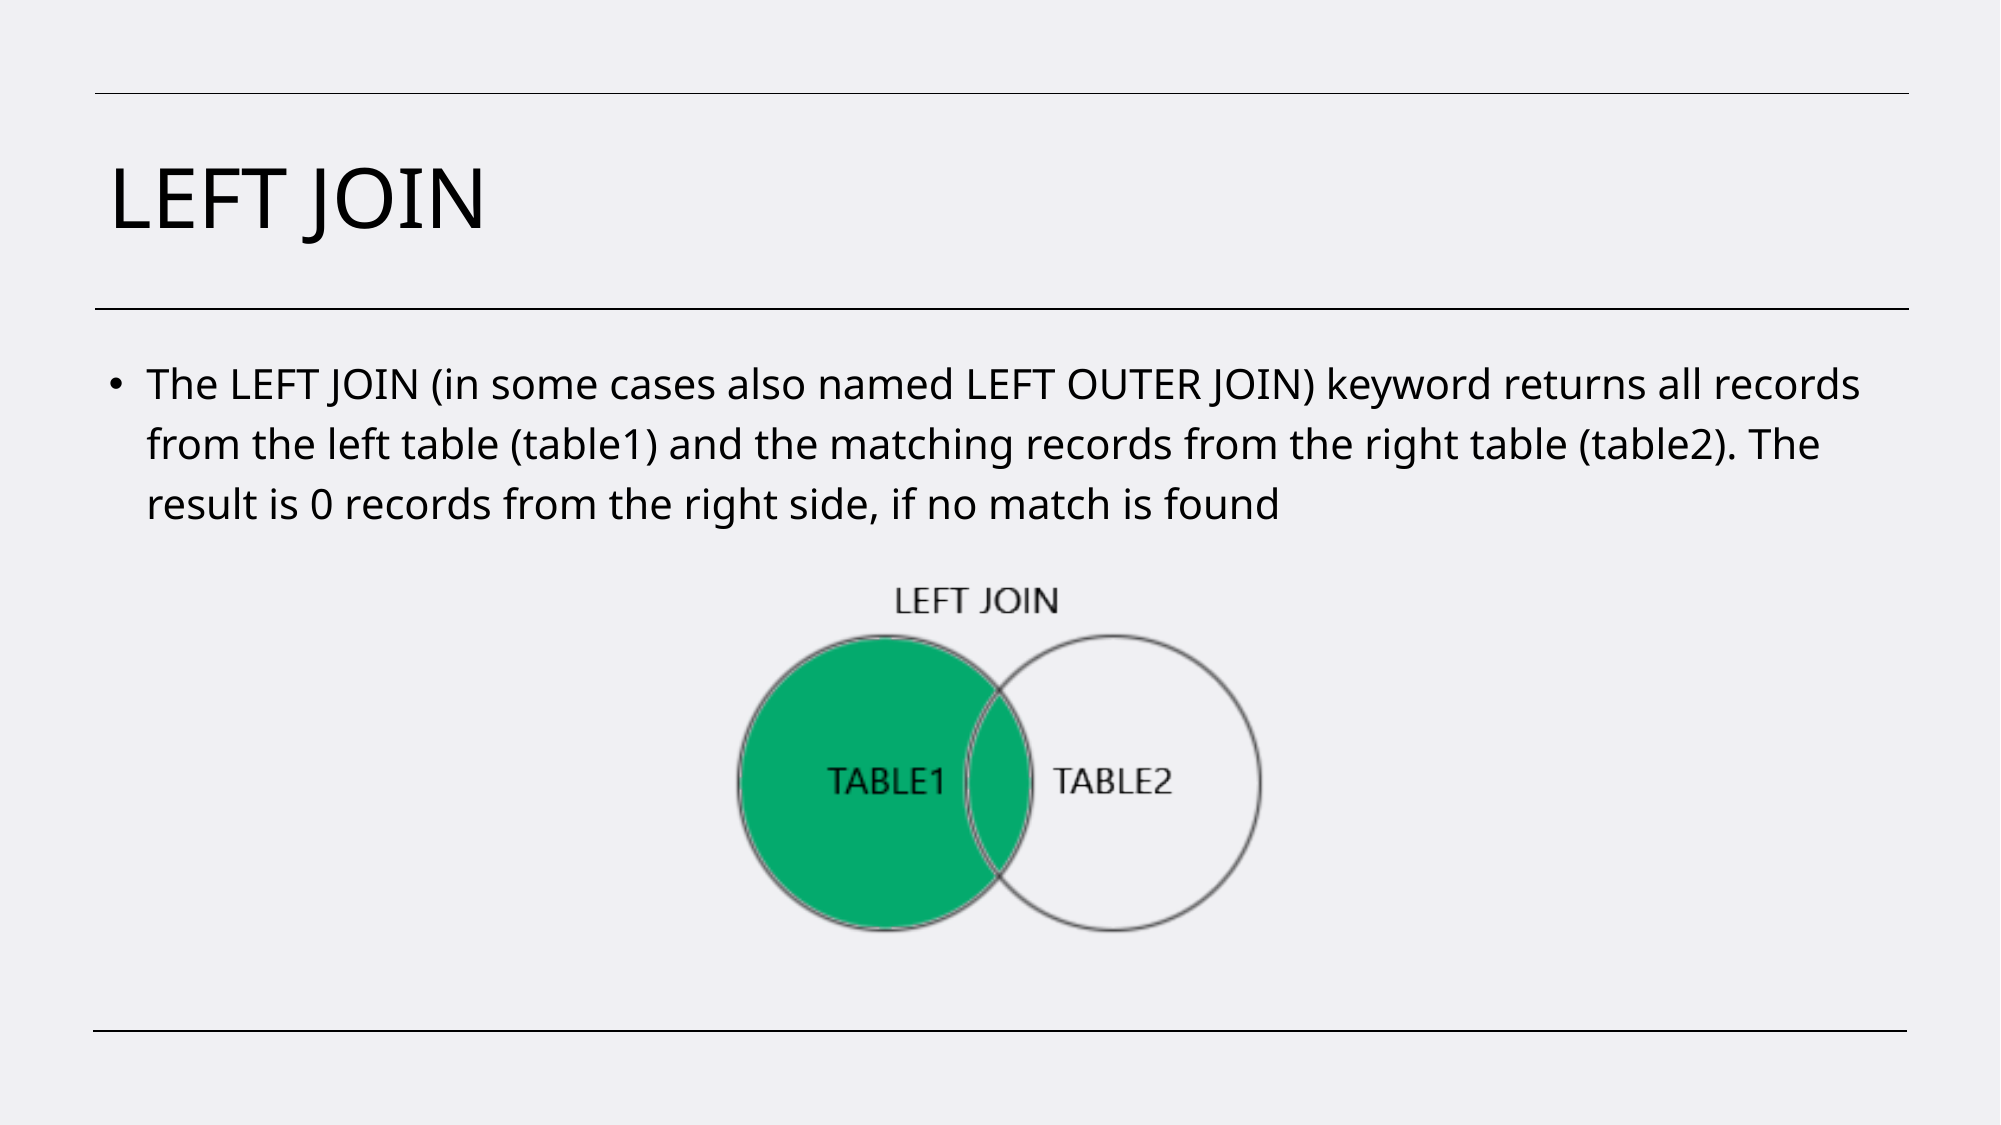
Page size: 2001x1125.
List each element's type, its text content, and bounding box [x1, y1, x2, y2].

list The LEFT JOIN (in some cases also named LEFT OUTER JOIN) keyword returns all records from the left table (table1) and the matching records from the right table (table2). The result is 0 records from the right side, if no match is found [93, 340, 1908, 983]
title LEFT JOIN [93, 113, 1907, 291]
picture [726, 562, 1274, 937]
